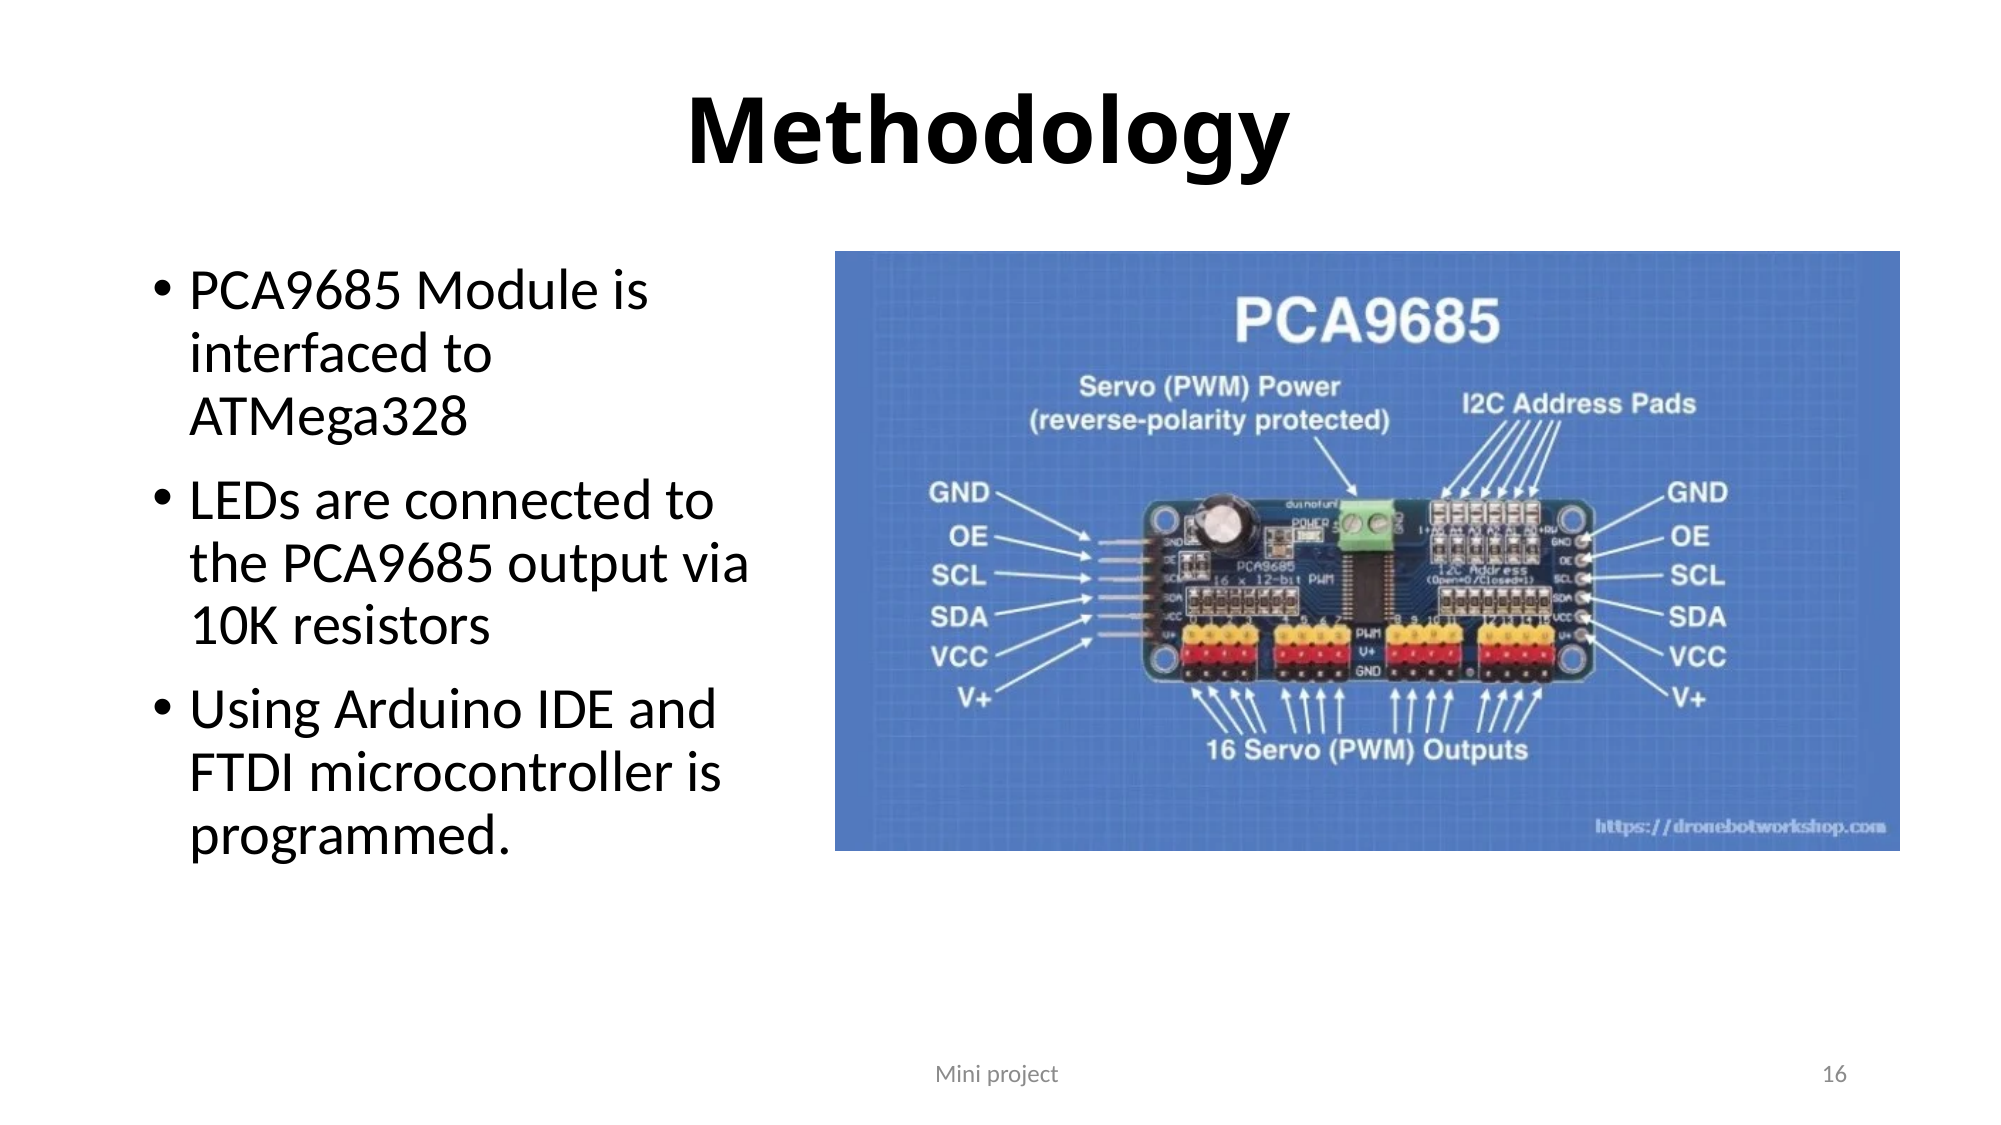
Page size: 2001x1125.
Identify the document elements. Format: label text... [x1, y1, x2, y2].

title Methodology [137, 59, 1863, 209]
picture [835, 251, 1900, 851]
text_box PCA9685 Module is interfaced to ATMega328 LEDs are connected to the PCA9685 output via 10K resistors Using Arduino IDE and FTDI microcontroller is programmed. [137, 252, 782, 966]
footer Mini project [662, 1042, 1338, 1103]
slide_number 16 [1412, 1042, 1863, 1103]
